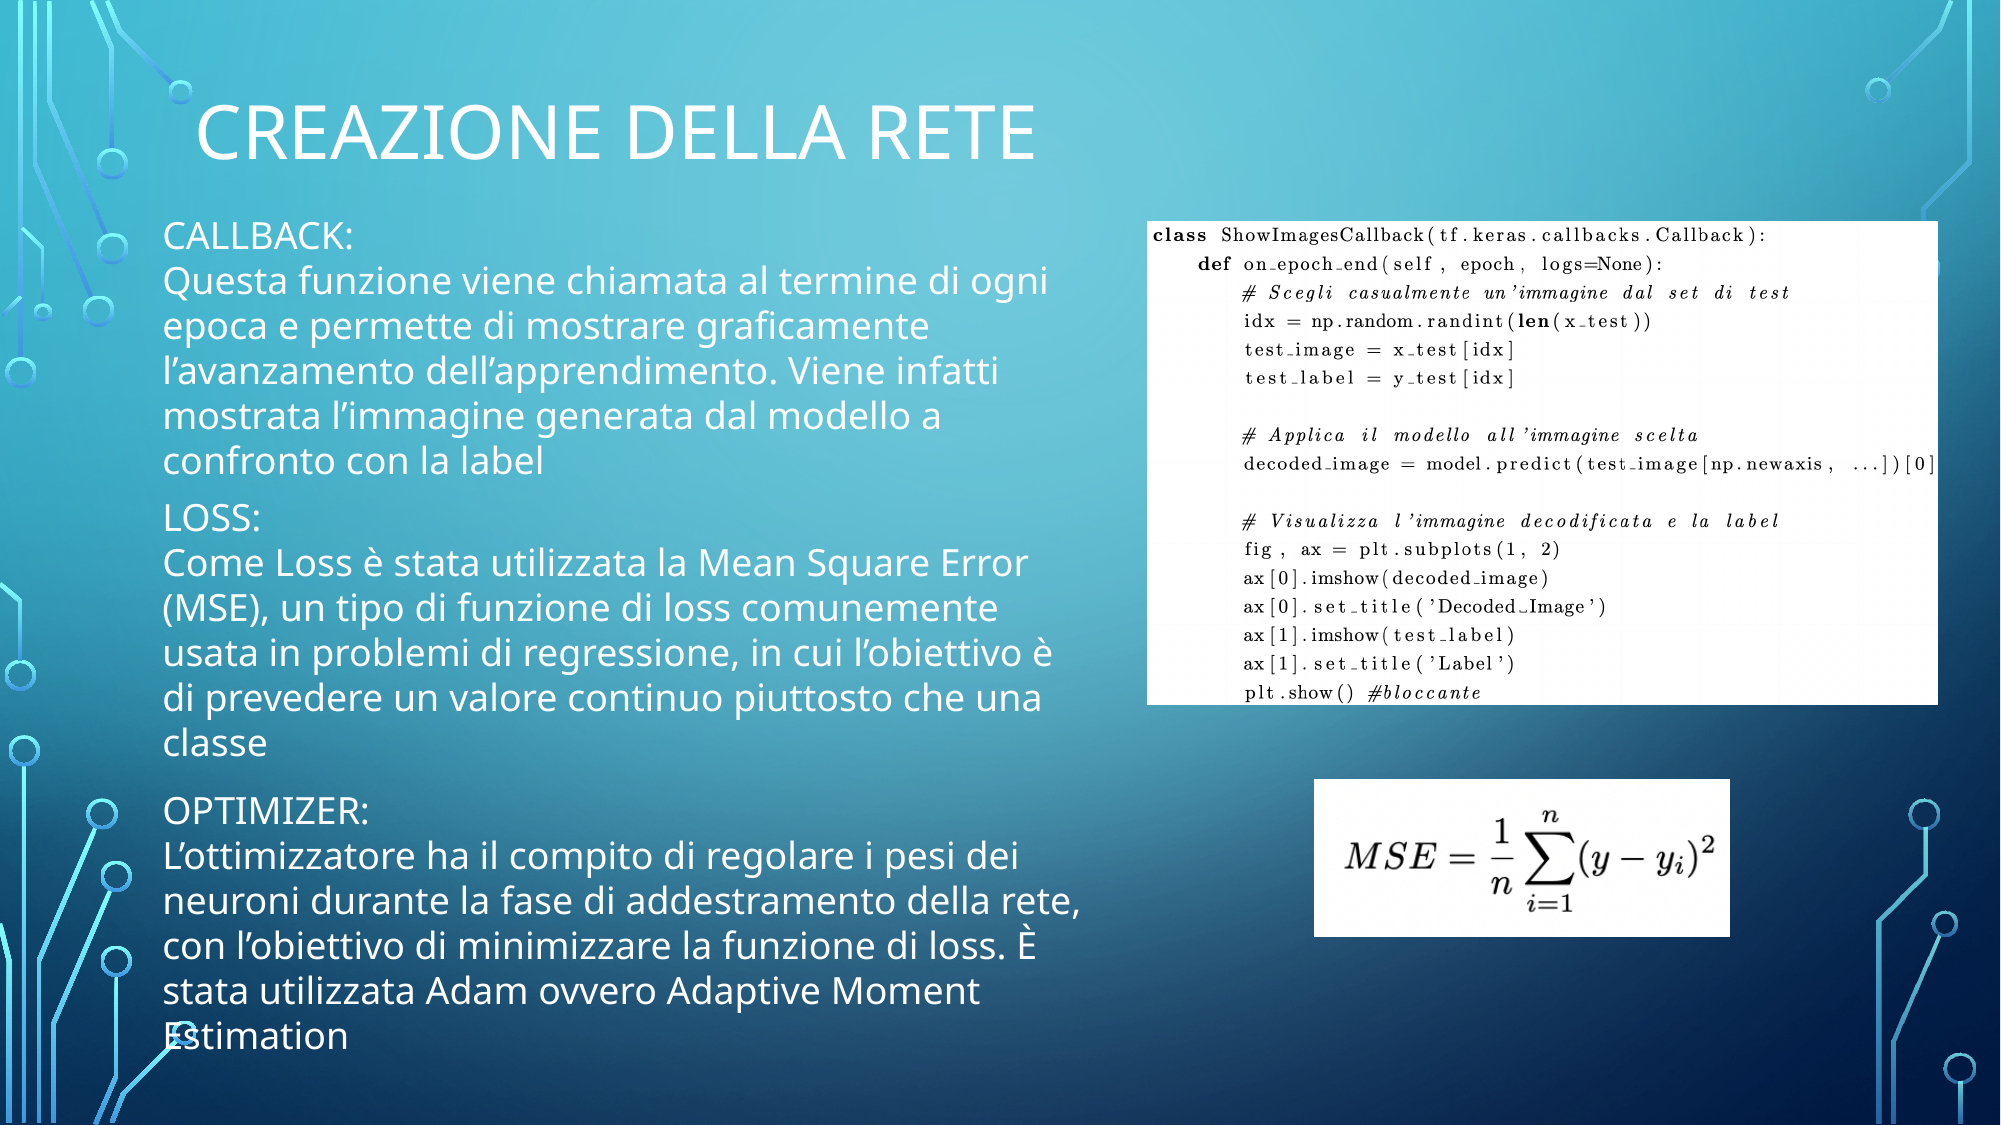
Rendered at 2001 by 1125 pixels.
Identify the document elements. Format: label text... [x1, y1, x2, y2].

text_box OPTIMIZER: L’ottimizzatore ha il compito di regolare i pesi dei neuroni durante la fase di addestramento della rete, con l’obiettivo di minimizzare la funzione di loss. È stata utilizzata Adam ovvero Adaptive Moment Estimation [147, 779, 1148, 1065]
text_box LOSS: Come Loss è stata utilizzata la Mean Square Error (MSE), un tipo di funzione di loss comunemente usata in problemi di regressione, in cui l’obiettivo è di prevedere un valore continuo piuttosto che una classe [147, 486, 1107, 771]
text_box CALLBACK: Questa funzione viene chiamata al termine di ogni epoca e permette di mostrare graficamente l’avanzamento dell’apprendimento. Viene infatti mostrata l’immagine generata dal modello a confronto con la label [147, 205, 1107, 486]
text_box Creazione della rete [179, 65, 1905, 206]
picture [1147, 220, 1938, 705]
picture [1314, 779, 1730, 937]
